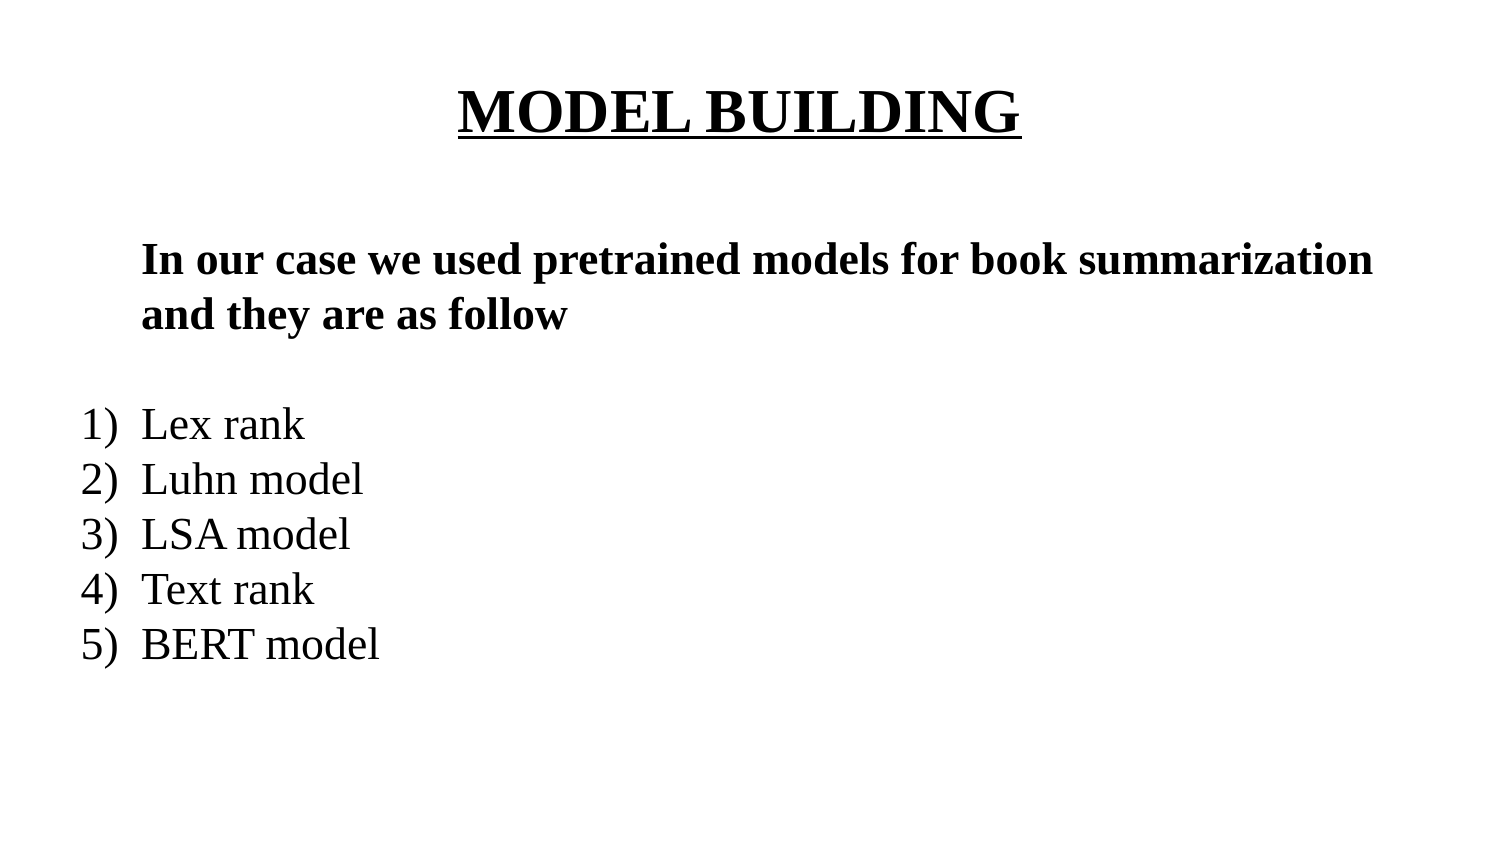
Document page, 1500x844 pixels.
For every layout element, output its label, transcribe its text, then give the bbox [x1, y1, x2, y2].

text_box MODEL BUILDING [71, 54, 1409, 176]
title In our case we used pretrained models for book summarization and they are as follow Lex rank Luhn model LSA model Text rank BERT model [51, 214, 1449, 766]
